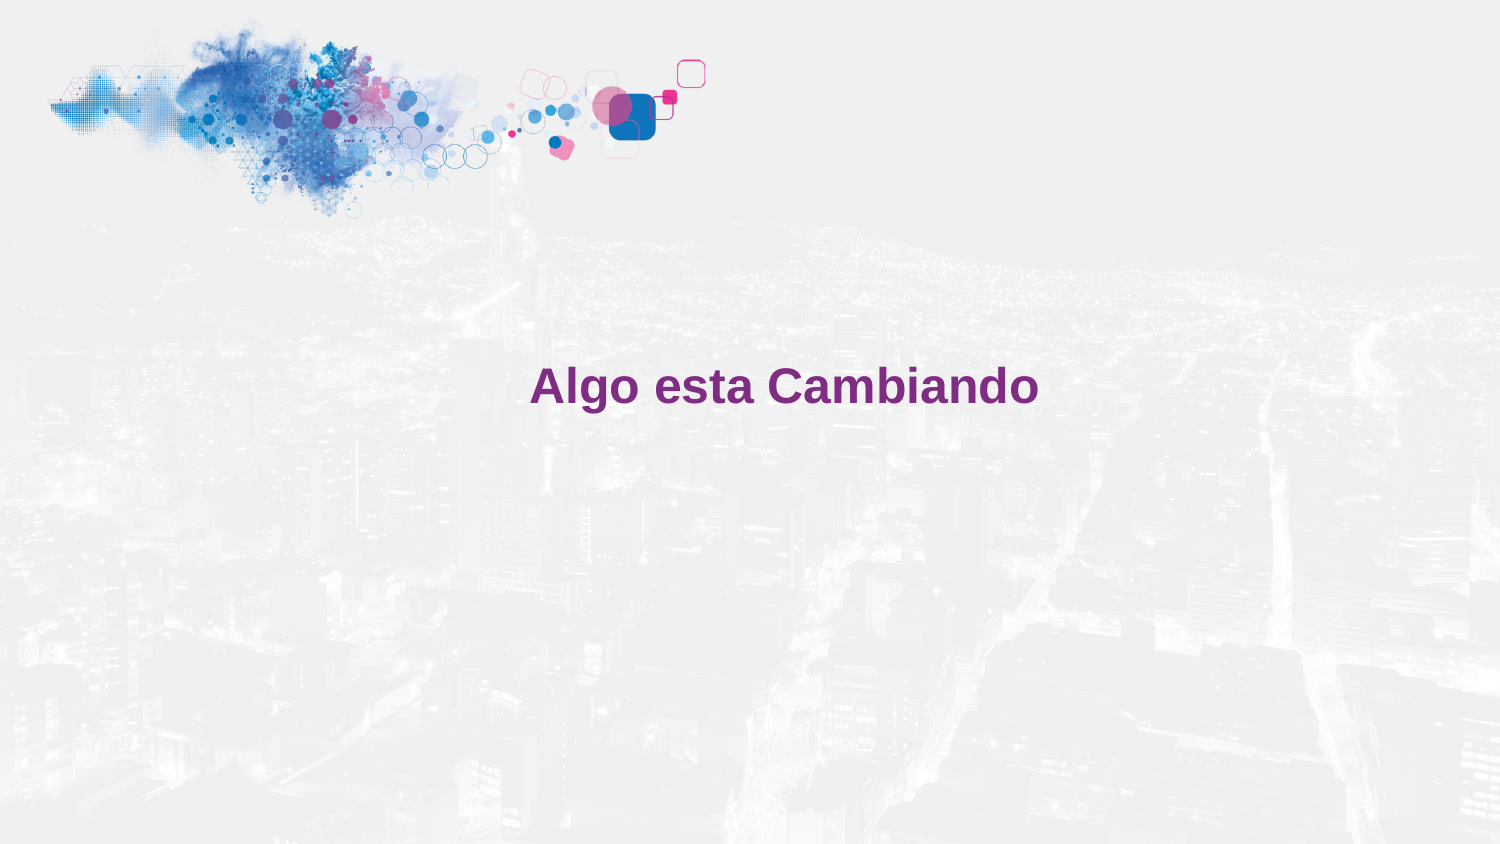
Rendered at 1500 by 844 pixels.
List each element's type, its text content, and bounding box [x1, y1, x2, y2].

text_box Algo esta Cambiando [514, 346, 1094, 422]
picture [0, 0, 817, 256]
